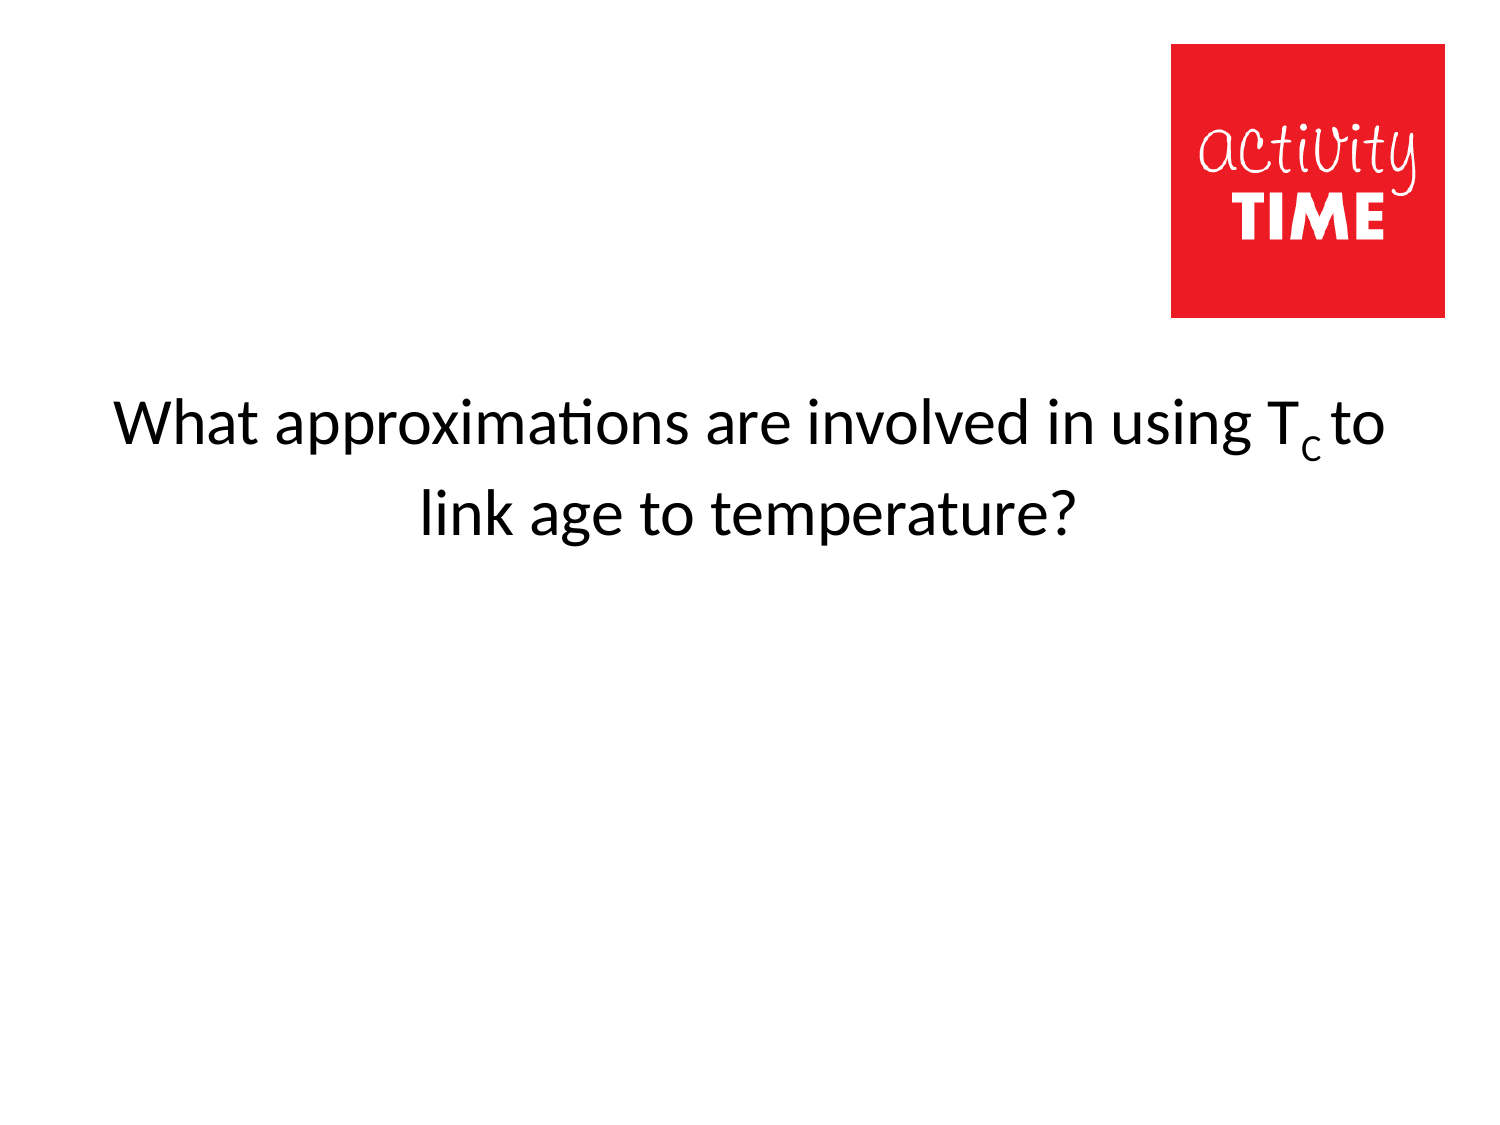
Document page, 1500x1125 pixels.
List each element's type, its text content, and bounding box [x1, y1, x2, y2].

title What approximations are involved in using TC to link age to temperature? [75, 369, 1425, 558]
picture [1171, 44, 1445, 319]
